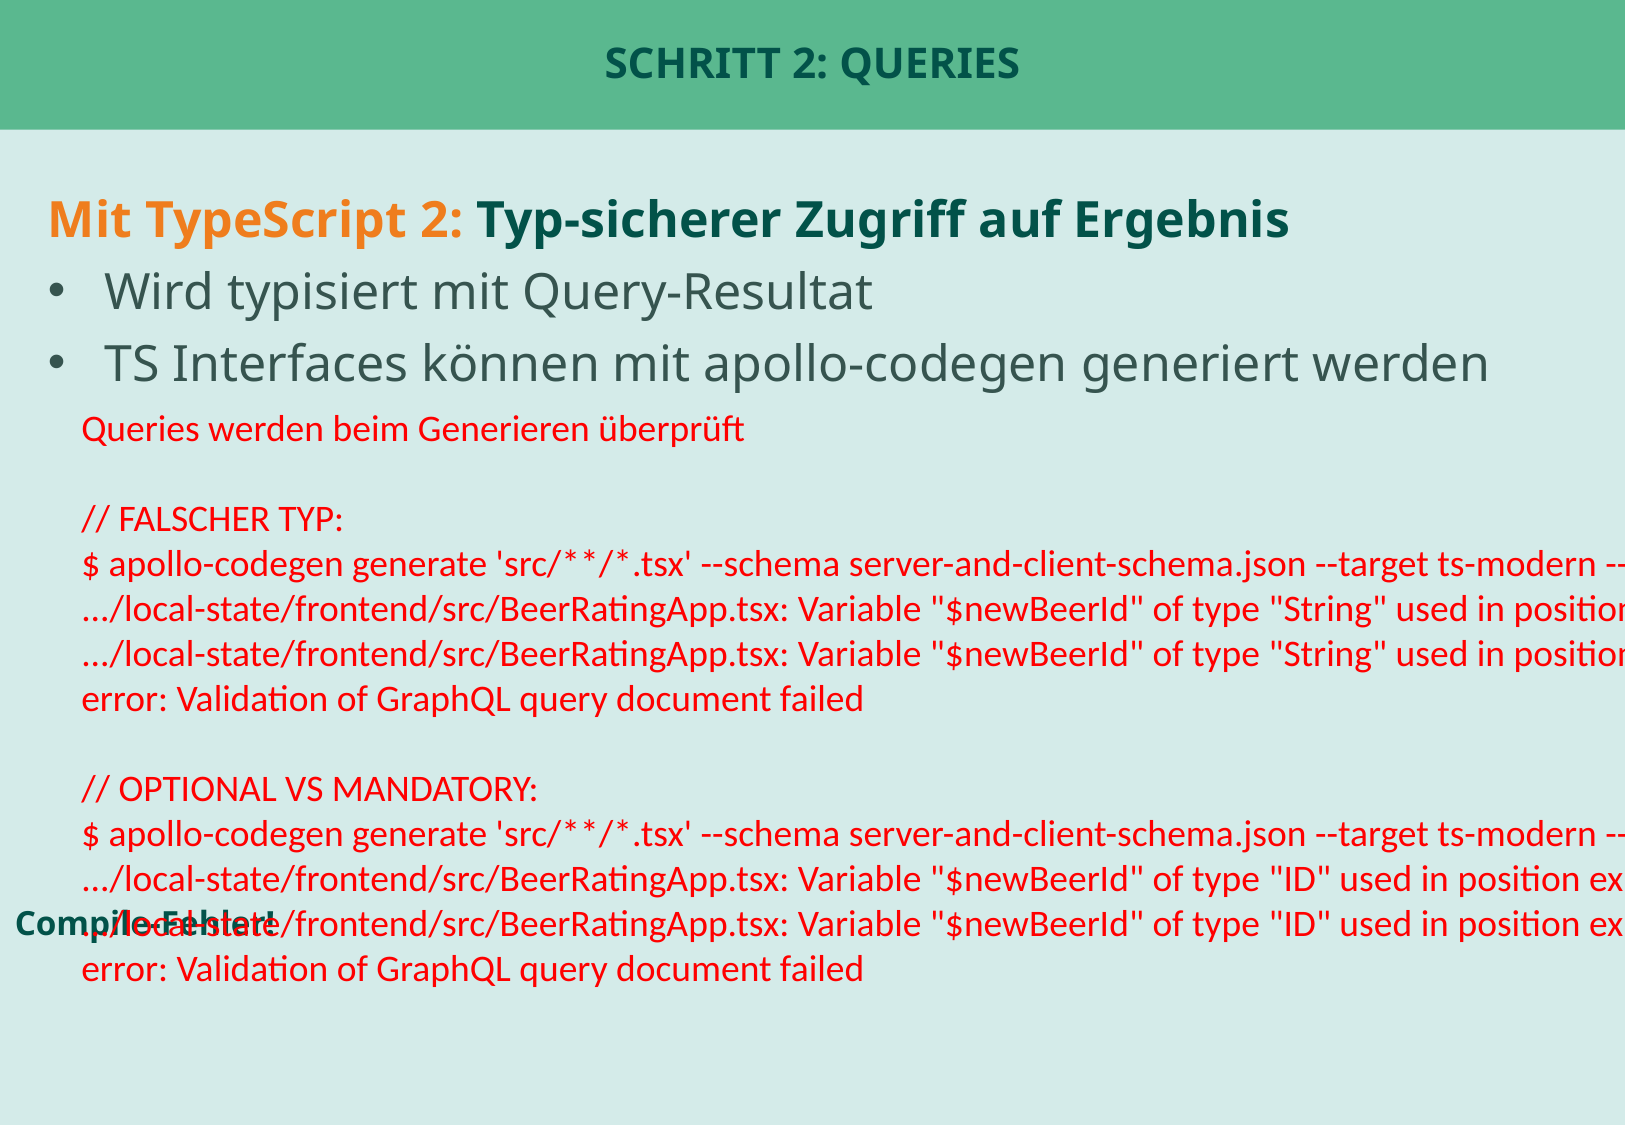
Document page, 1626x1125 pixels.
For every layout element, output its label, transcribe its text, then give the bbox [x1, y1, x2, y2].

text_box Compile-Fehler! [0, 894, 66, 950]
text_box Queries werden beim Generieren überprüft // FALSCHER TYP: $ apollo-codegen generate 'src/**/*.tsx' --schema server-and-client-schema.json --target ts-modern --output src .../local-state/frontend/src/BeerRatingApp.tsx: Variable "$newBeerId" of type "String" used in position expecting type "ID". .../local-state/frontend/src/BeerRatingApp.tsx: Variable "$newBeerId" of type "String" used in position expecting type "ID". error: Validation of GraphQL query document failed // OPTIONAL VS MANDATORY: $ apollo-codegen generate 'src/**/*.tsx' --schema server-and-client-schema.json --target ts-modern --output src .../local-state/frontend/src/BeerRatingApp.tsx: Variable "$newBeerId" of type "ID" used in position expecting type "ID!". .../local-state/frontend/src/BeerRatingApp.tsx: Variable "$newBeerId" of type "ID" used in position expecting type "ID!". error: Validation of GraphQL query document failed [66, 396, 1625, 997]
text_box Mit TypeScript 2: Typ-sicherer Zugriff auf Ergebnis Wird typisiert mit Query-Resultat TS Interfaces können mit apollo-codegen generiert werden [33, 168, 1592, 399]
title Schritt 2: Queries [0, 0, 1625, 130]
